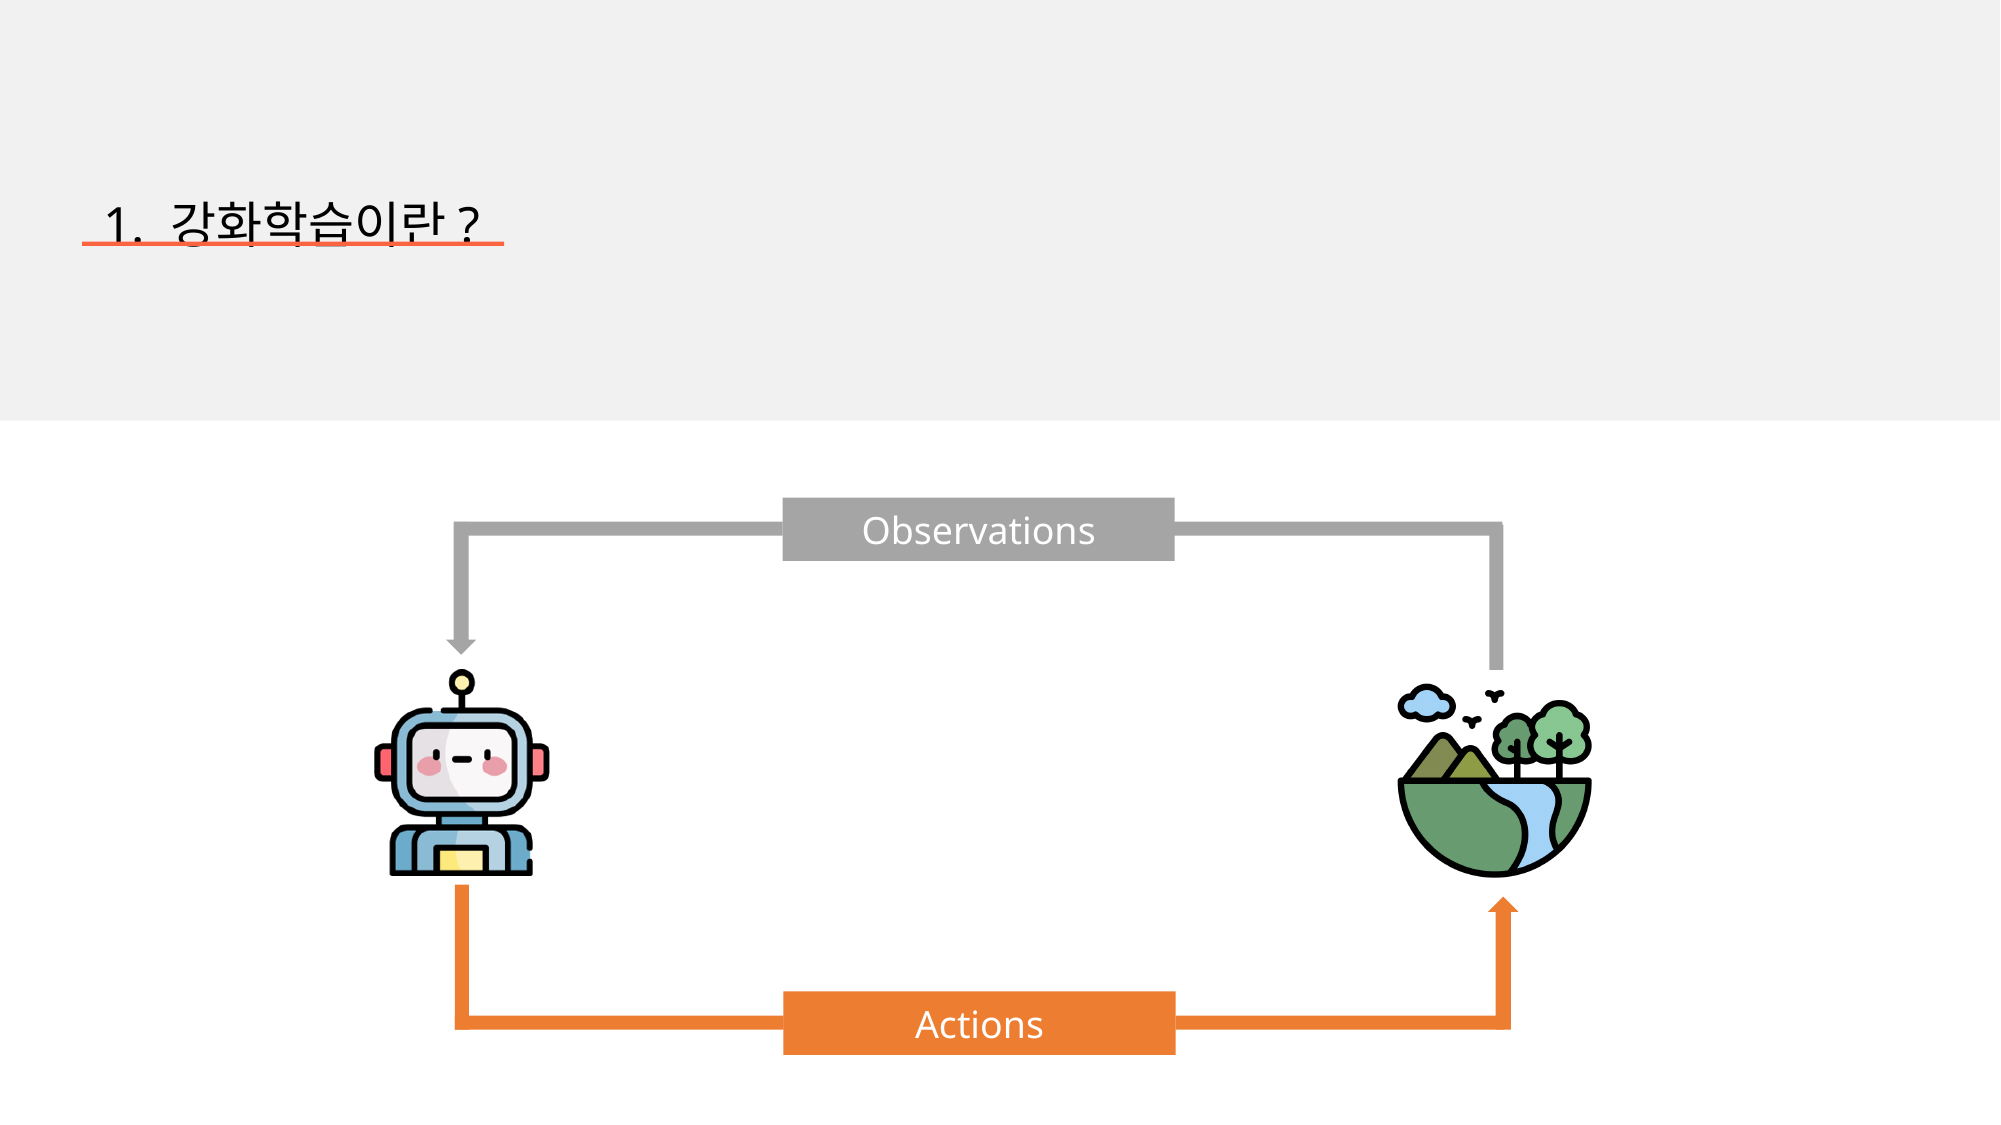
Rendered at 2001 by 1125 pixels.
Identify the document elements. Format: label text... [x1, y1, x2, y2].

text_box Observations [782, 497, 1176, 562]
picture [1391, 677, 1598, 885]
text_box Actions [782, 990, 1177, 1056]
text_box [1175, 1015, 1505, 1031]
text_box [1485, 895, 1521, 1031]
text_box [0, 0, 2000, 421]
text_box [443, 520, 479, 657]
text_box [470, 1015, 782, 1031]
text_box [454, 883, 470, 1031]
text_box 1. 강화학습이란? [103, 137, 622, 254]
text_box [1488, 524, 1504, 671]
text_box [1173, 521, 1504, 537]
text_box [470, 521, 782, 537]
picture [358, 669, 565, 876]
